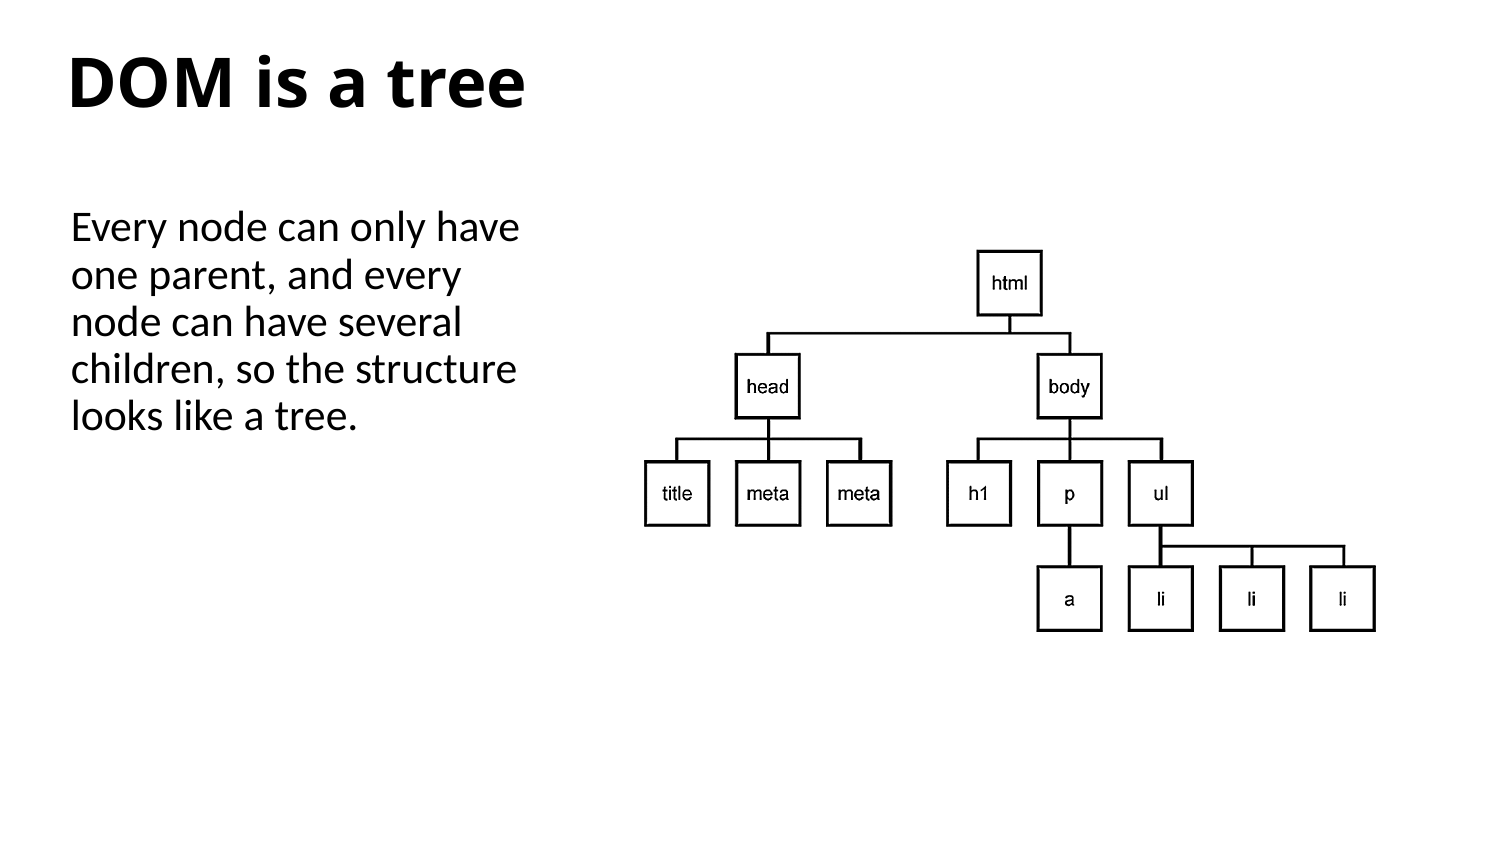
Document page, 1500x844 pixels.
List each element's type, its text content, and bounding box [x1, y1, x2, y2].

picture [591, 127, 1428, 755]
list Every node can only have one parent, and every node can have several children, so the structure looks like a tree. [55, 189, 557, 750]
title DOM is a tree [51, 33, 1449, 128]
